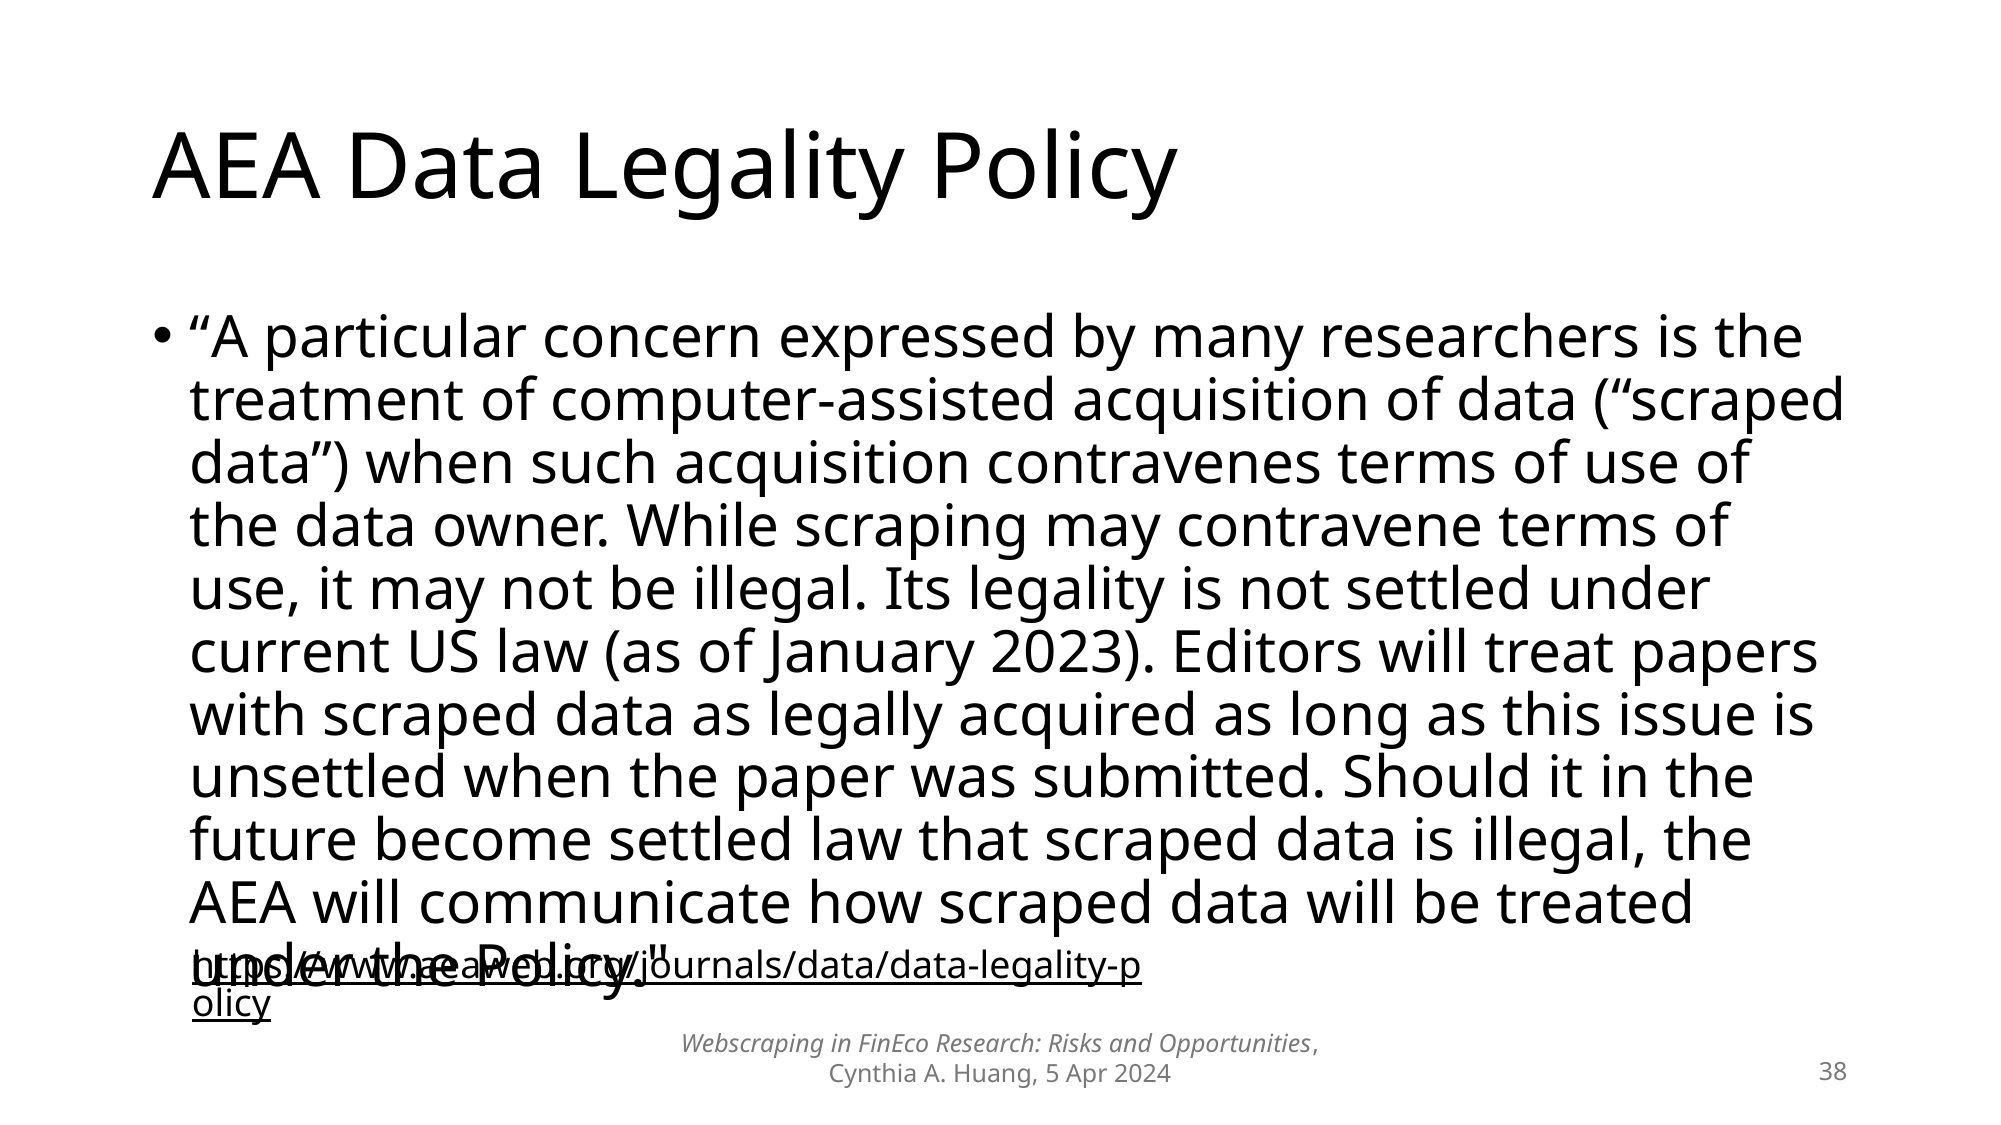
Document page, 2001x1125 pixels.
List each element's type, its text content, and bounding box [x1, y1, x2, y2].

slide_number 38 [1412, 1042, 1863, 1103]
list “A particular concern expressed by many researchers is the treatment of computer-assisted acquisition of data (“scraped data”) when such acquisition contravenes terms of use of the data owner. While scraping may contravene terms of use, it may not be illegal. Its legality is not settled under current US law (as of January 2023). Editors will treat papers with scraped data as legally acquired as long as this issue is unsettled when the paper was submitted. Should it in the future become settled law that scraped data is illegal, the AEA will communicate how scraped data will be treated under the Policy." [137, 299, 1863, 1014]
title AEA Data Legality Policy [137, 59, 1863, 278]
text_box https://www.aeaweb.org/journals/data/data-legality-policy [177, 934, 1178, 1045]
footer Webscraping in FinEco Research: Risks and Opportunities, Cynthia A. Huang, 5 Apr 2024 [662, 1042, 1338, 1103]
